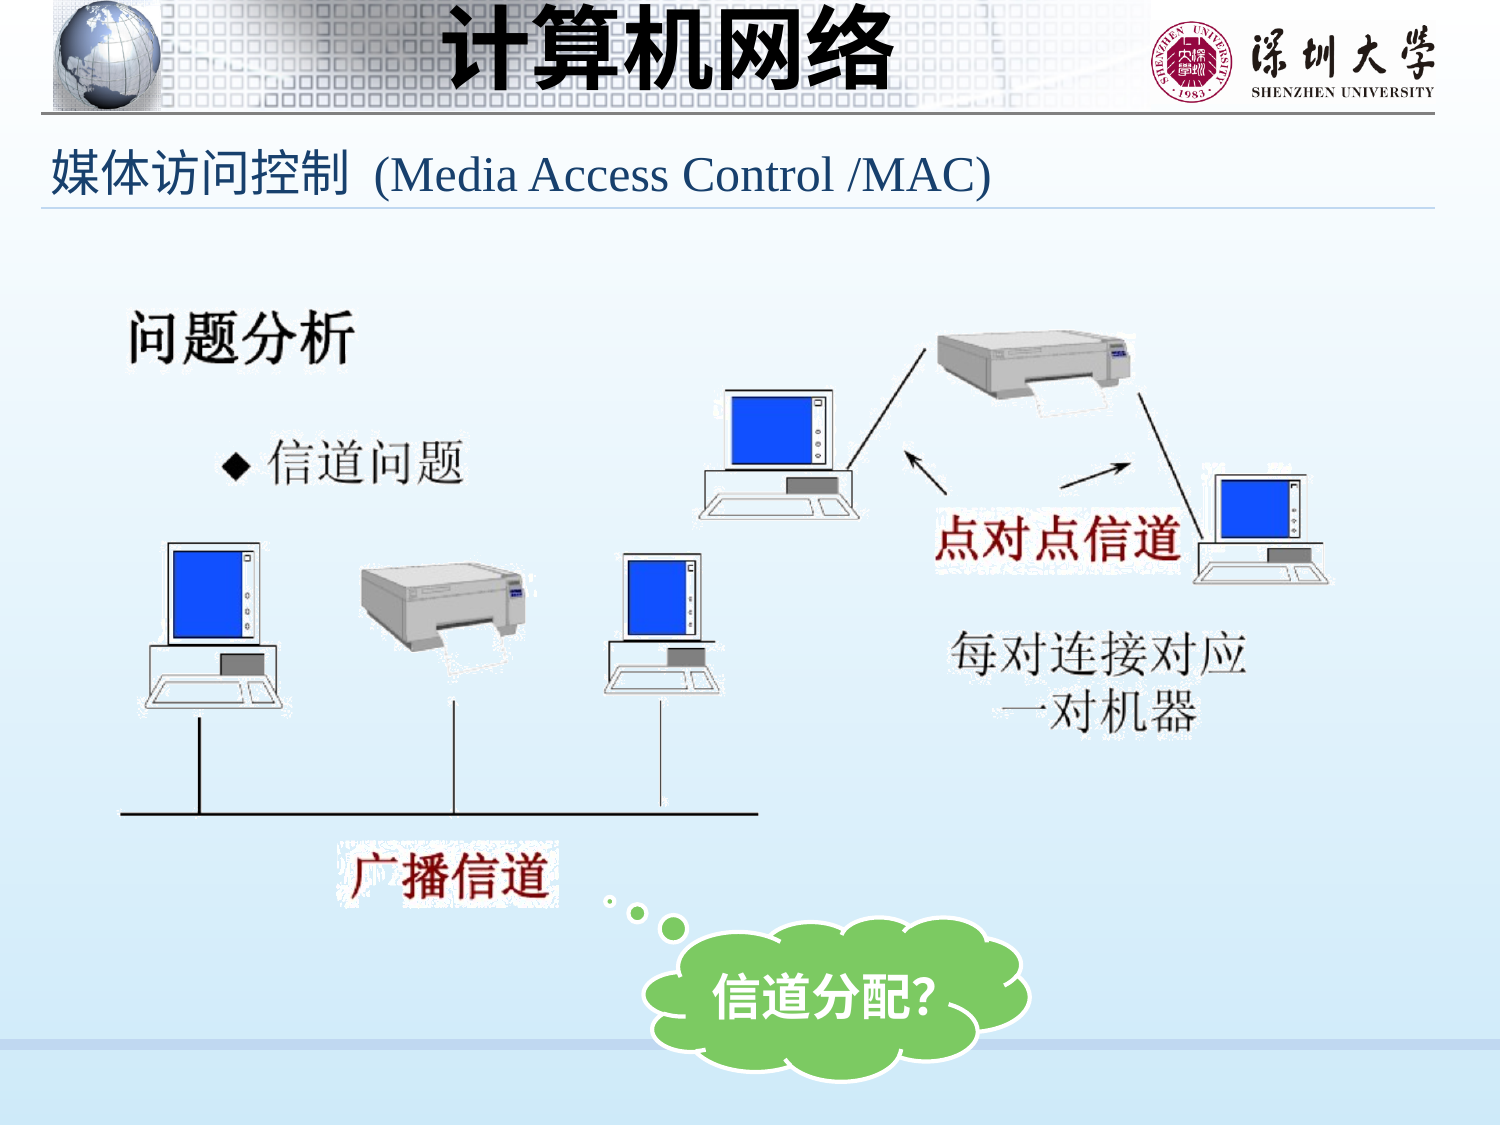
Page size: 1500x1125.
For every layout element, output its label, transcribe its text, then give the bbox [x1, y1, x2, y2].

text_box 媒体访问控制 (Media Access Control /MAC) [35, 103, 1465, 577]
picture [111, 290, 1348, 911]
text_box 信道分配？ [641, 919, 1032, 1084]
text_box 信道分配？ [627, 919, 647, 925]
picture [53, 0, 1436, 103]
